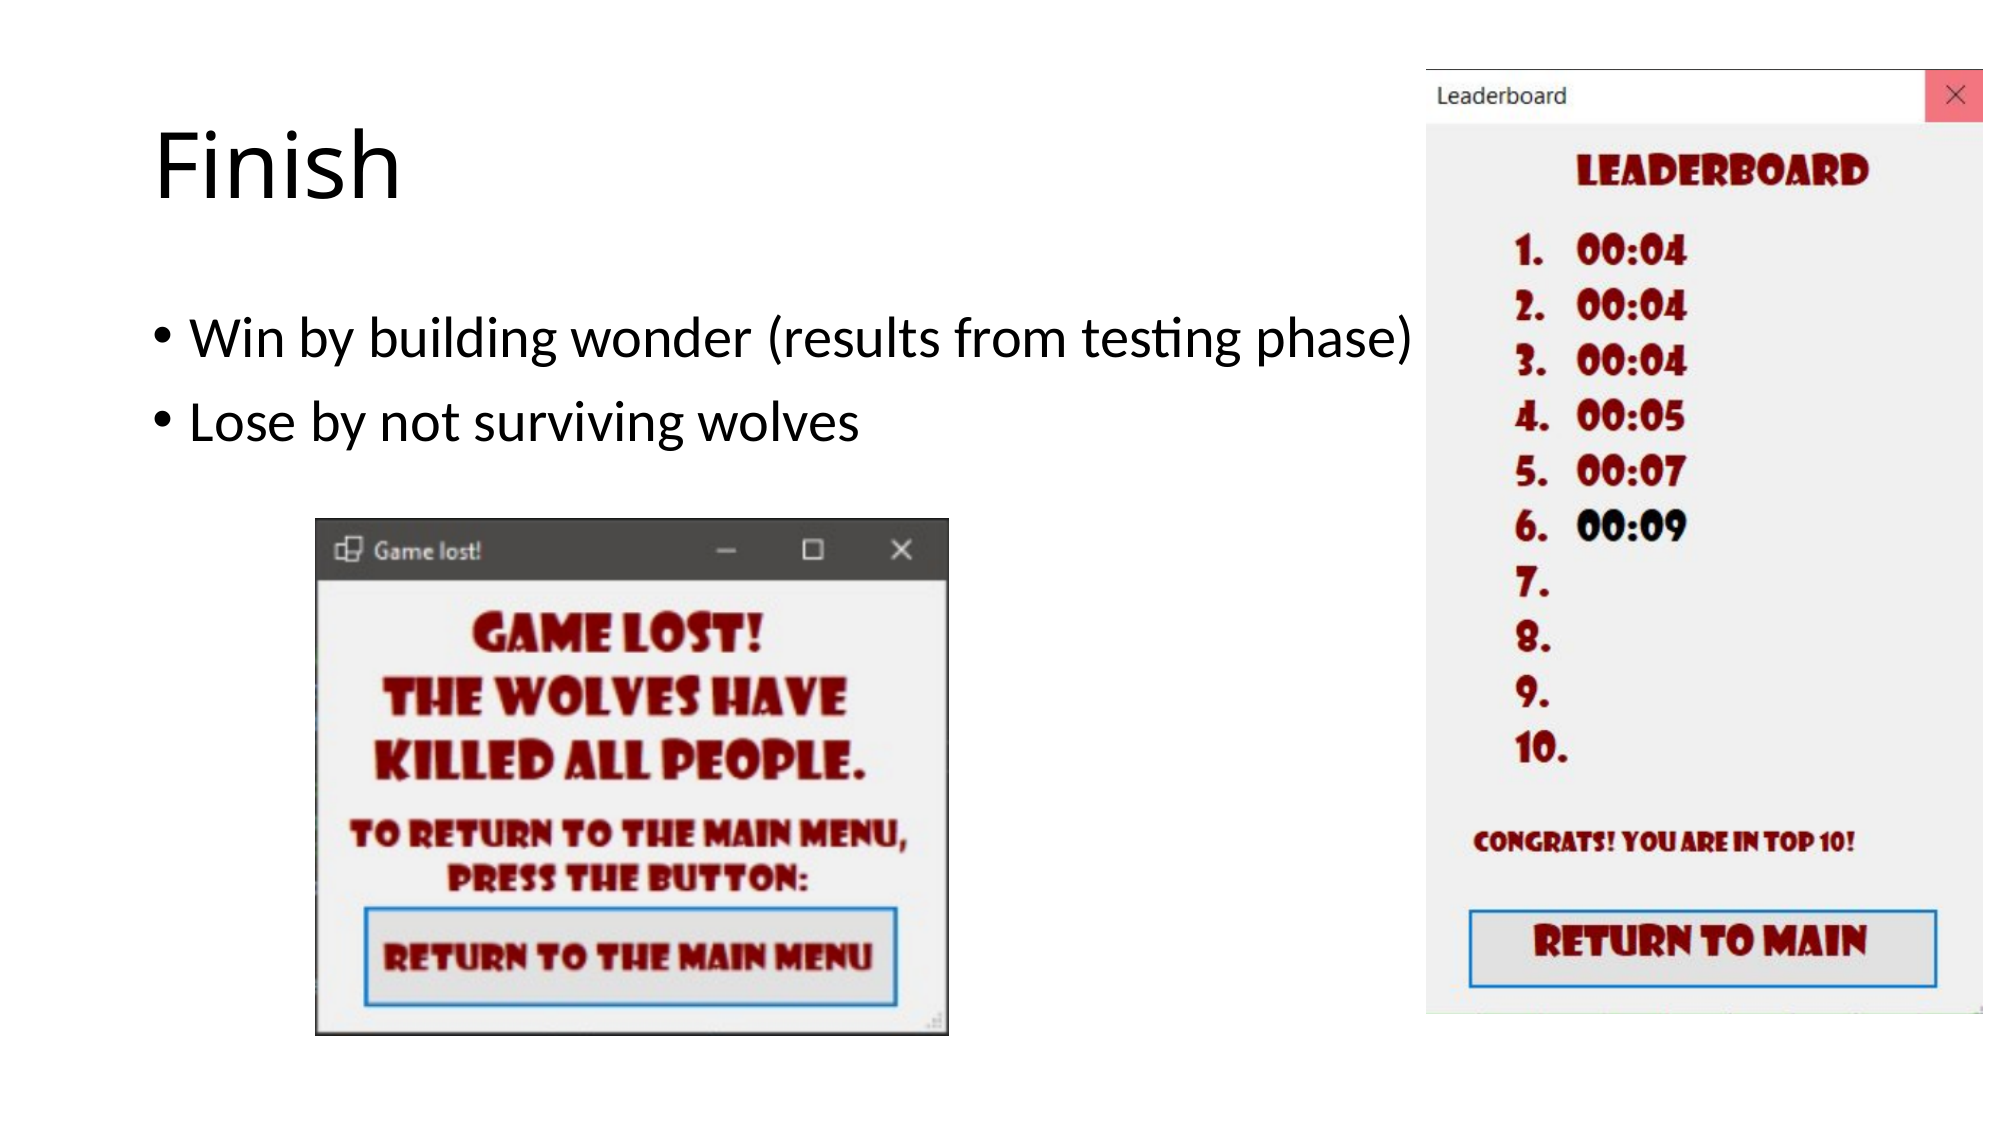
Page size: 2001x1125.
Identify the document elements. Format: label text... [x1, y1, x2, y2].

picture [1426, 69, 1983, 1014]
title Finish [137, 59, 1863, 278]
list Win by building wonder (results from testing phase) Lose by not surviving wolves [137, 299, 1426, 1014]
picture [314, 518, 949, 1036]
